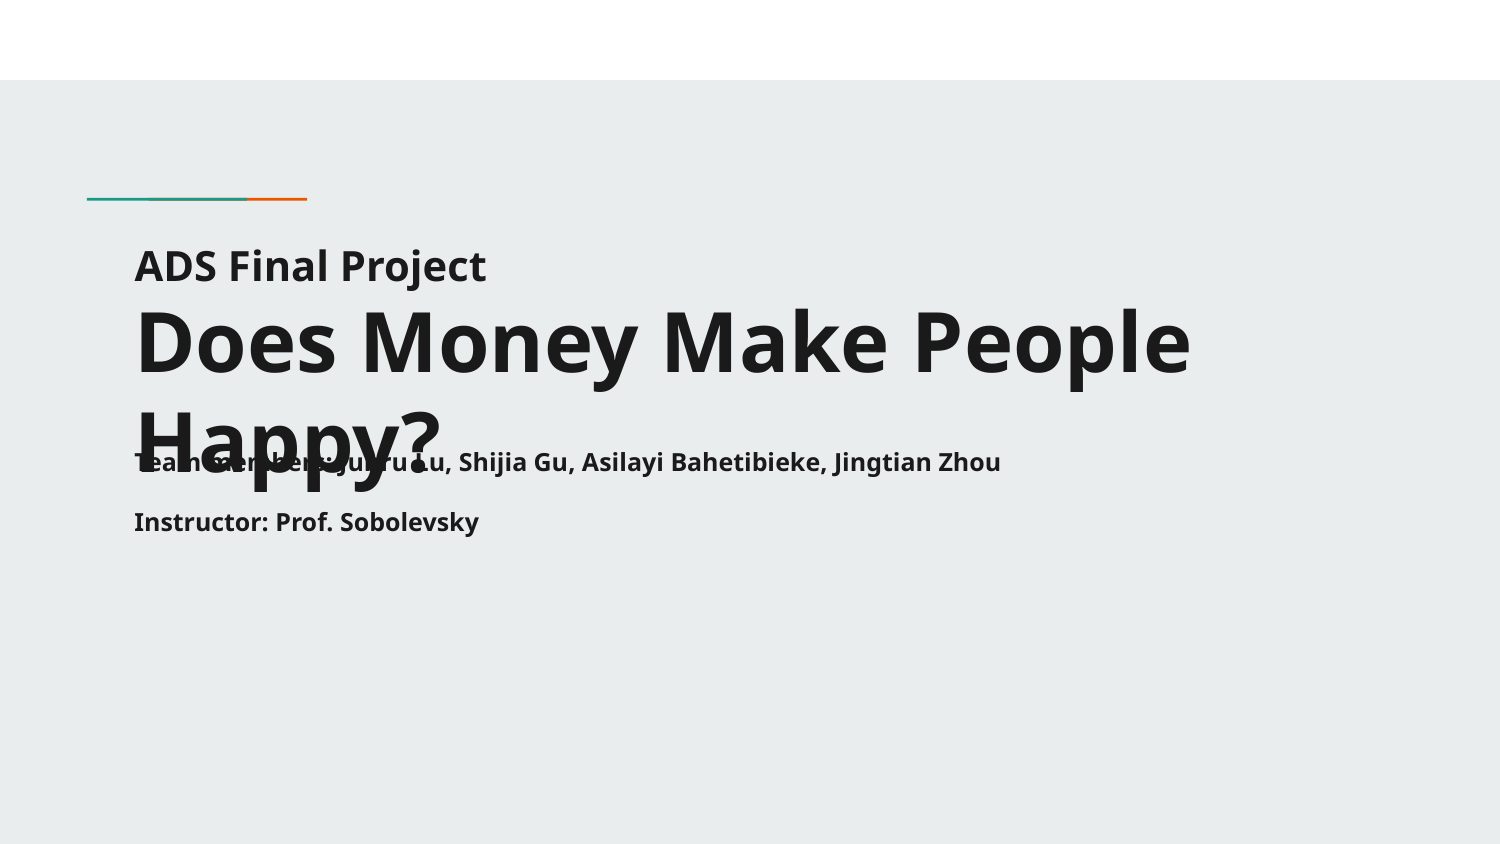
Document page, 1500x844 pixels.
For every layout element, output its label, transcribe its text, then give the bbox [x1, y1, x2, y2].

subtitle Team members: Junru Lu, Shijia Gu, Asilayi Bahetibieke, Jingtian Zhou Instructor: Prof. Sobolevsky [119, 401, 1381, 490]
title ADS Final Project Does Money Make People Happy? [119, 216, 1500, 490]
